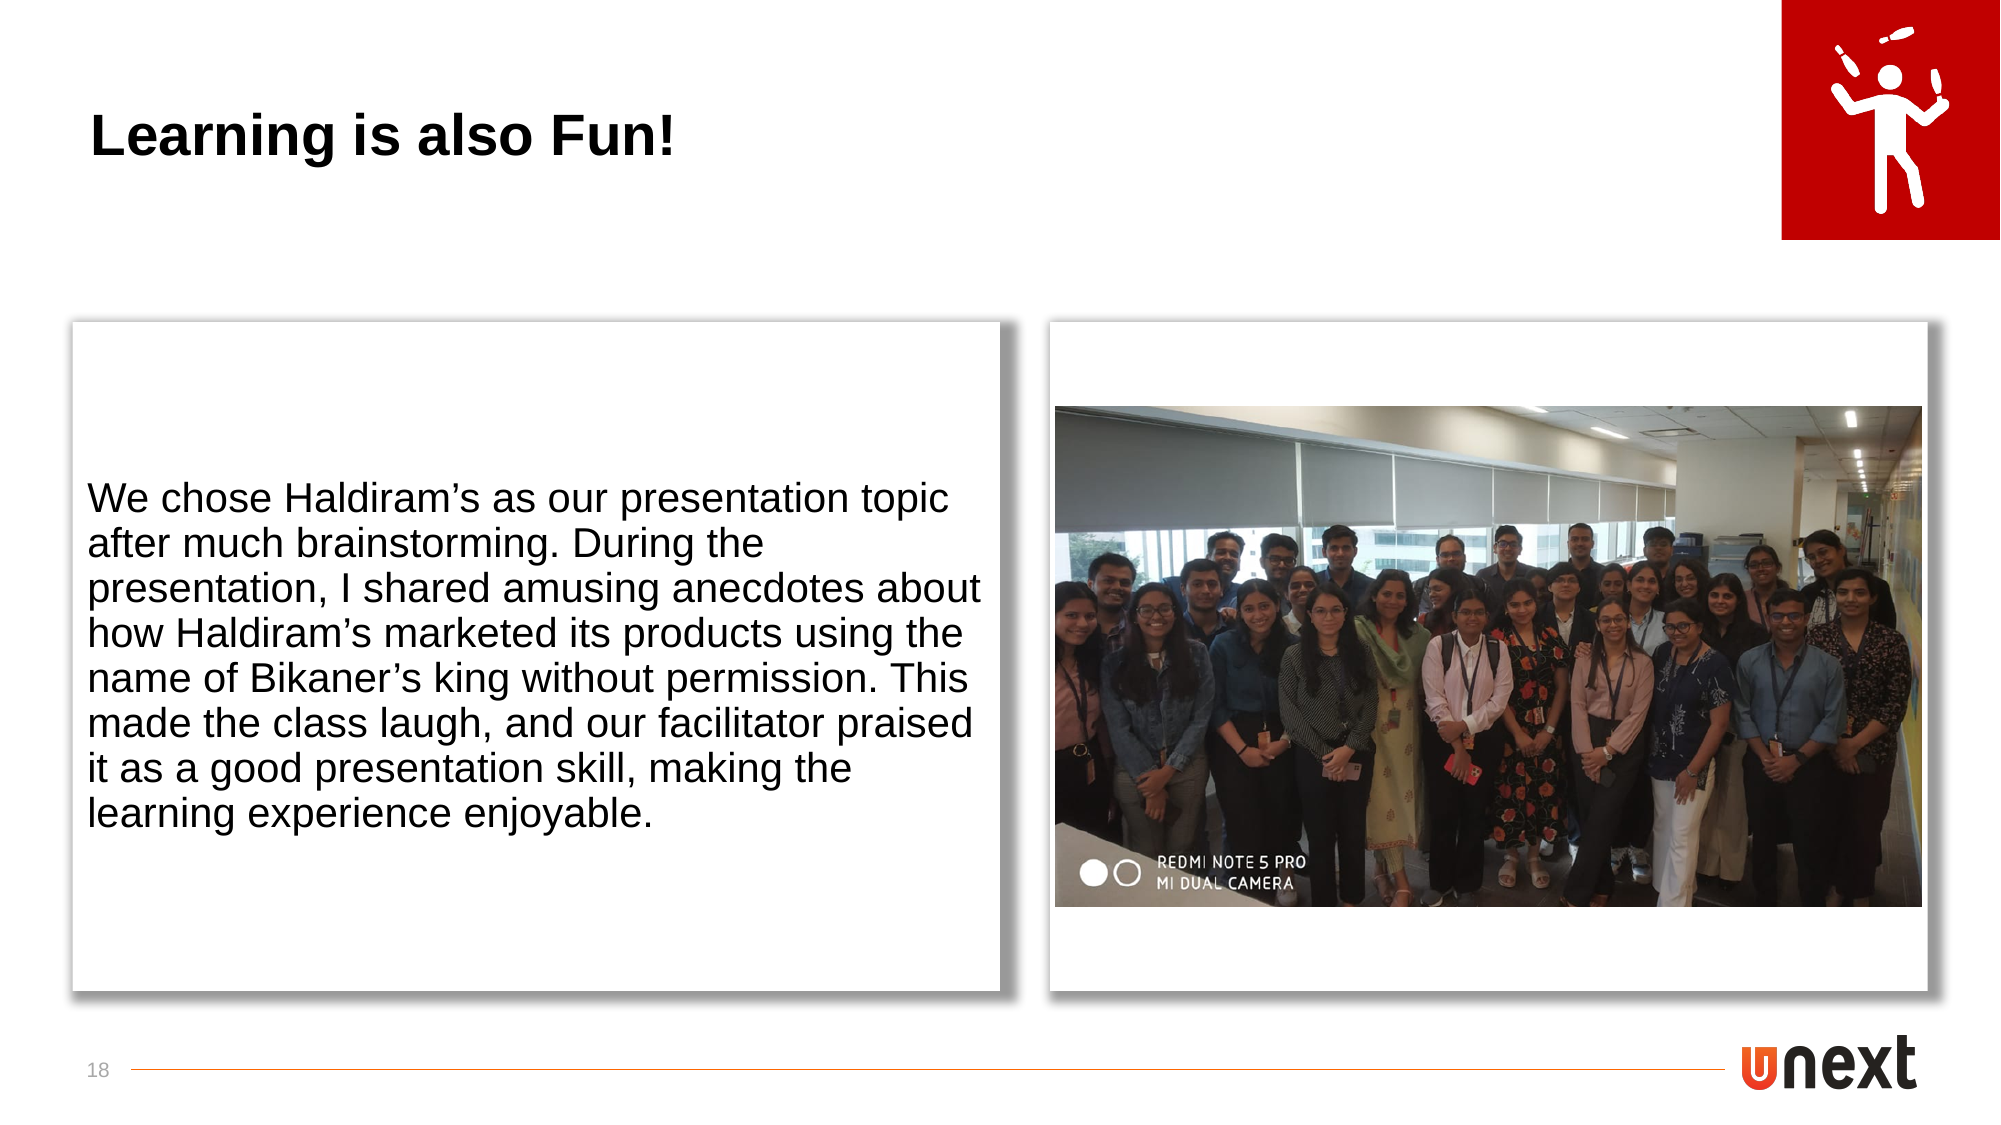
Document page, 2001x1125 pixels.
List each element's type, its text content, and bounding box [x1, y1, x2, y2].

picture [1055, 406, 1922, 907]
picture [1742, 1035, 1917, 1090]
text_box [1050, 322, 1928, 991]
text_box [1781, 0, 2000, 241]
text_box We chose Haldiram’s as our presentation topic after much brainstorming. During the presentation, I shared amusing anecdotes about how Haldiram’s marketed its products using the name of Bikaner’s king without permission. This made the class laugh, and our facilitator praised it as a good presentation skill, making the learning experience enjoyable. [72, 322, 1000, 991]
title Learning is also Fun! [76, 78, 1791, 196]
slide_number 18 [48, 1047, 110, 1091]
picture [1791, 20, 1991, 220]
